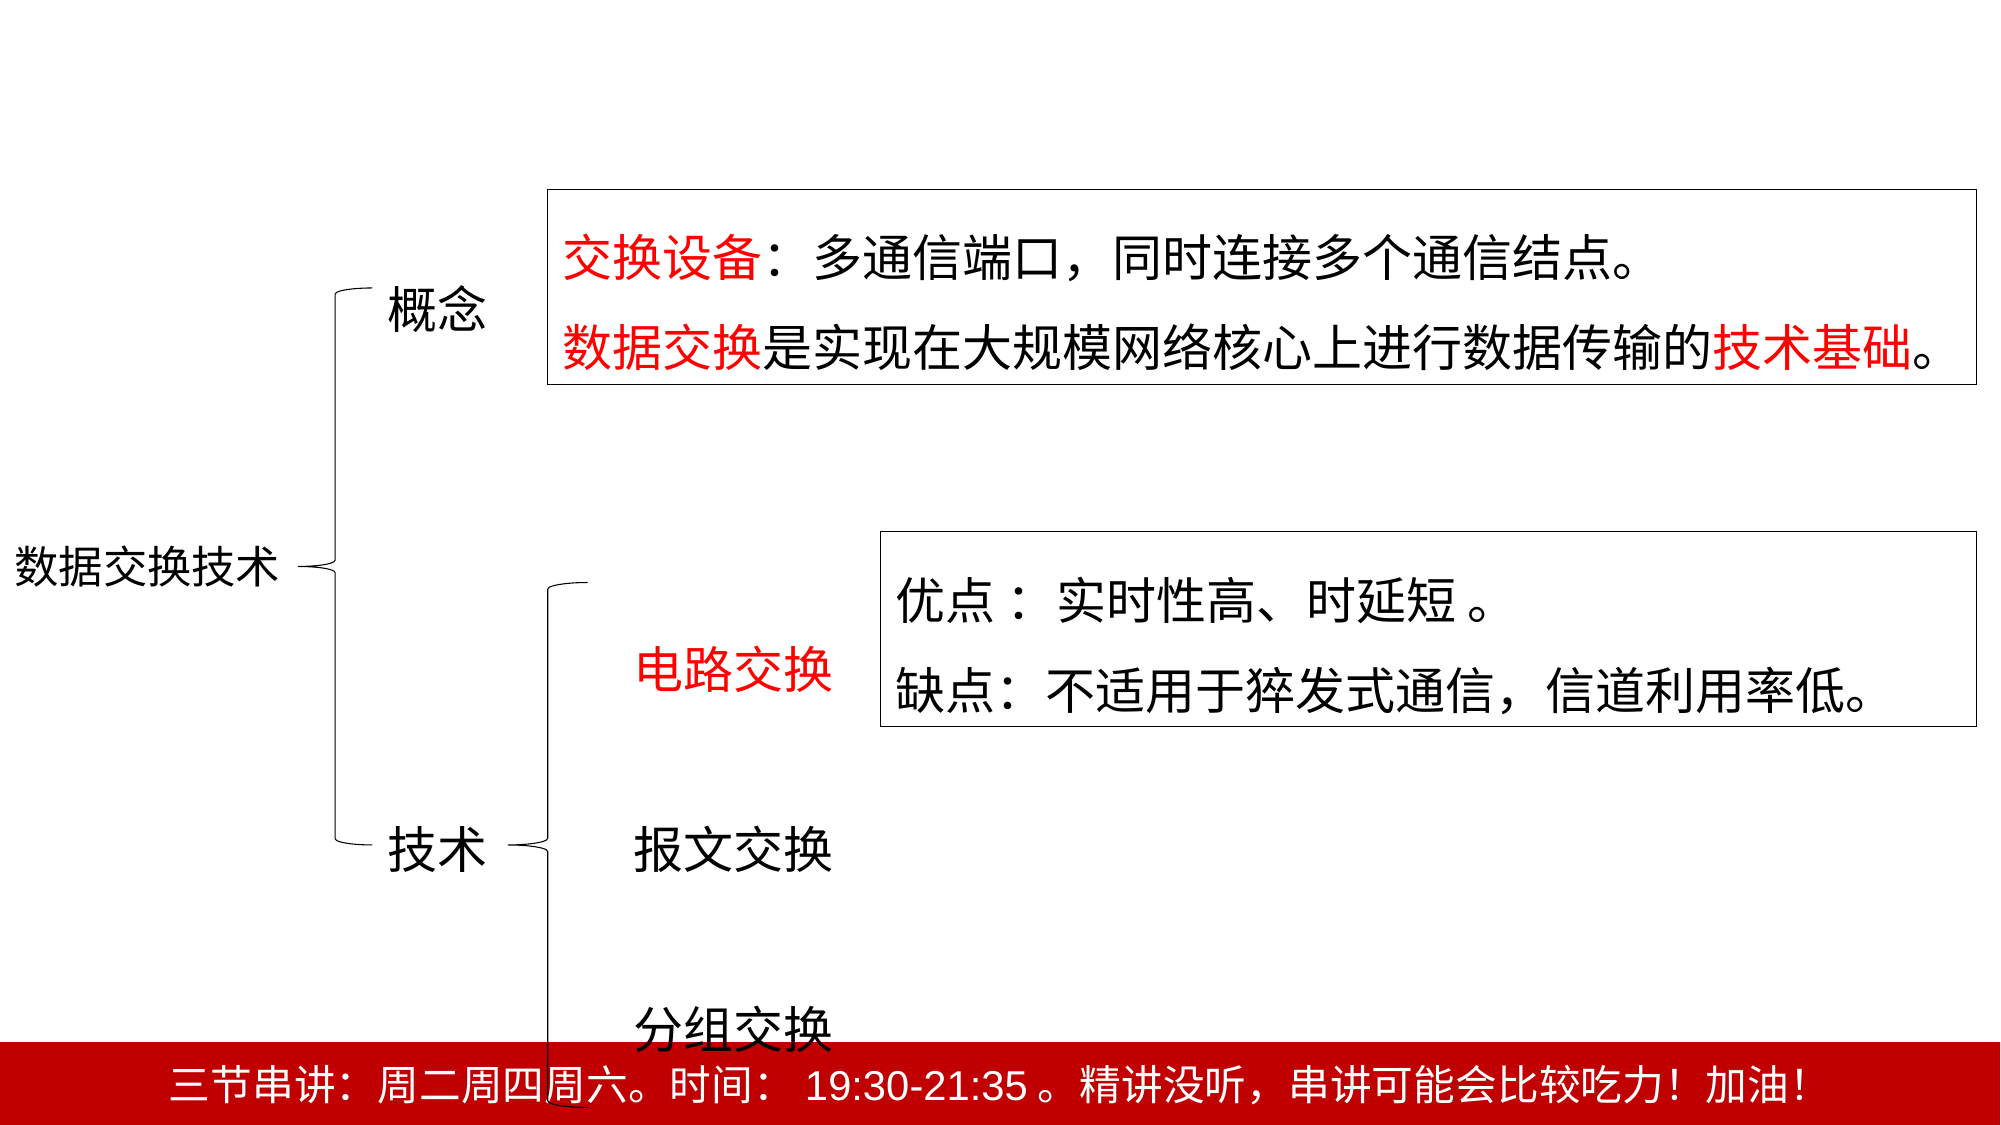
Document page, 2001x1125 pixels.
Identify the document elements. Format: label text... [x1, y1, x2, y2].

text_box 电路交换 报文交换 分组交换 [618, 600, 881, 1066]
text_box [297, 287, 373, 846]
text_box 数据交换技术 [0, 532, 334, 600]
text_box [507, 581, 588, 1108]
text_box 优点 ：实时性高、时延短 。 缺点：不适用于猝发式通信，信道利用率低。 [880, 531, 1977, 727]
text_box 交换设备：多通信端口，同时连接多个通信结点。 数据交换是实现在大规模网络核心上进行数据传输的技术基础。 [547, 189, 1977, 385]
text_box 概念 技术 [372, 240, 548, 886]
